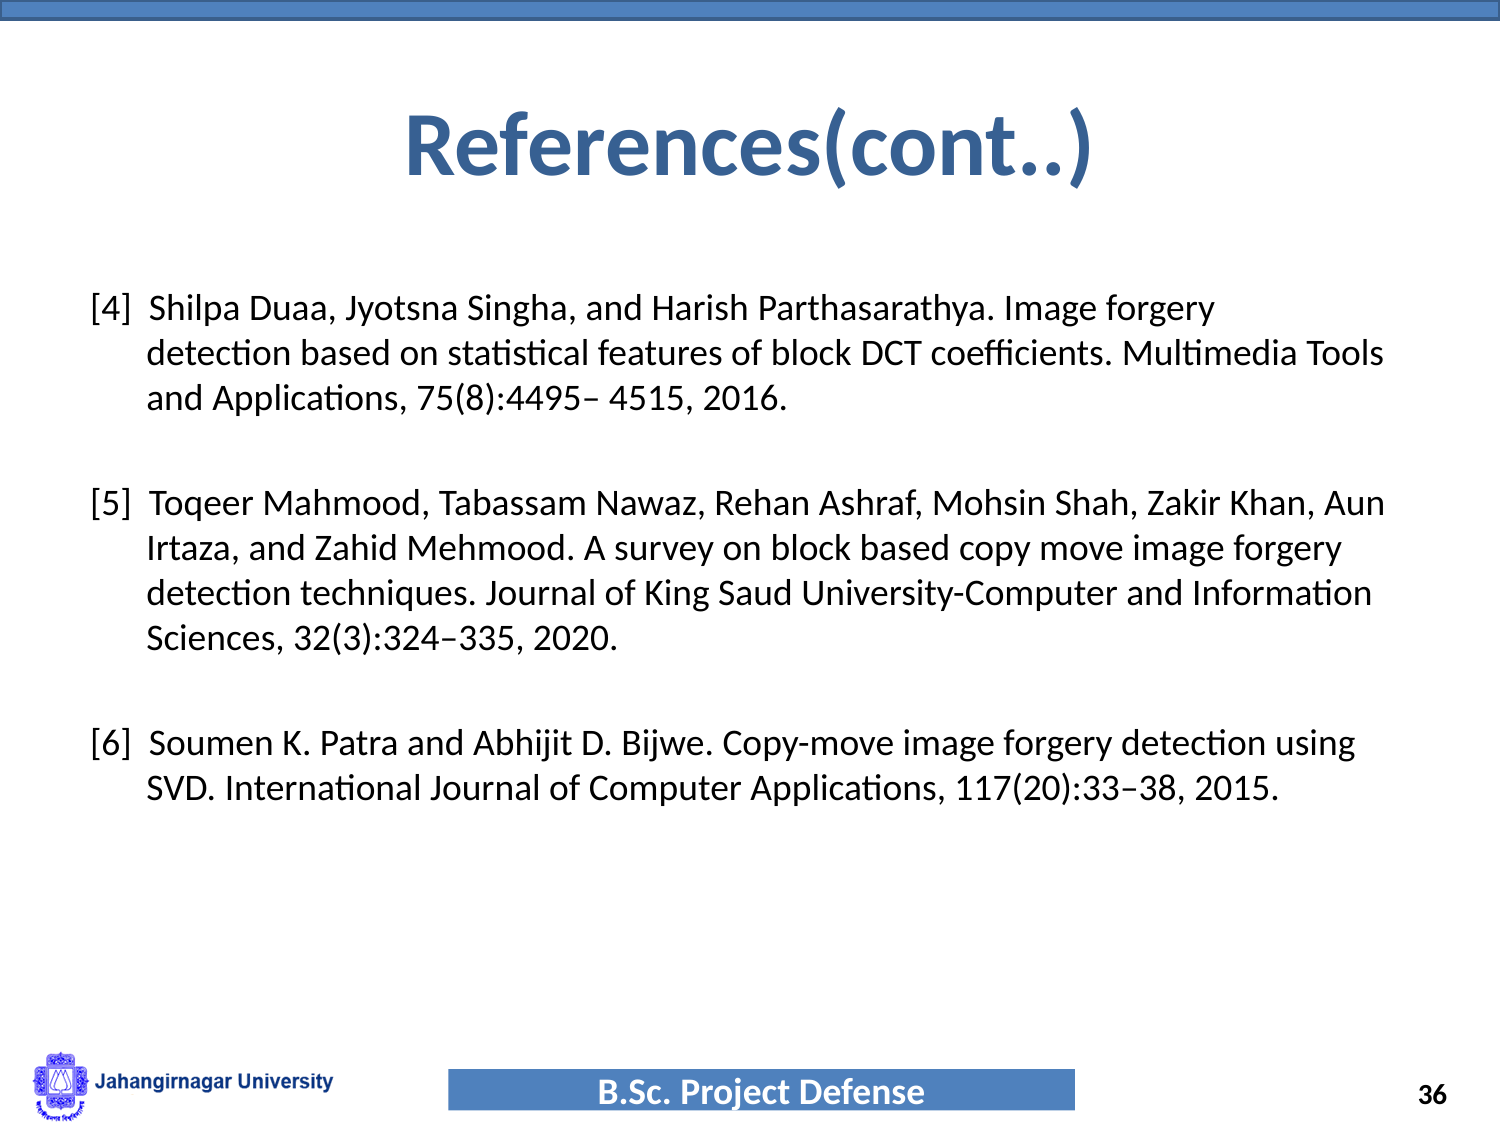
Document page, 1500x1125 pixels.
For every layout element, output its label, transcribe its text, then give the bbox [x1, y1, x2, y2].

slide_number 36 [1112, 1062, 1463, 1123]
list [4] Shilpa Duaa, Jyotsna Singha, and Harish Parthasarathya. Image forgery detection based on statistical features of block DCT coefficients. Multimedia Tools and Applications, 75(8):4495– 4515, 2016. [5] Toqeer Mahmood, Tabassam Nawaz, Rehan Ashraf, Mohsin Shah, Zakir Khan, Aun Irtaza, and Zahid Mehmood. A survey on block based copy move image forgery detection techniques. Journal of King Saud University-Computer and Information Sciences, 32(3):324–335, 2020. [6] Soumen K. Patra and Abhijit D. Bijwe. Copy-move image forgery detection using SVD. International Journal of Computer Applications, 117(20):33–38, 2015. [75, 275, 1425, 955]
title References(cont..) [75, 45, 1425, 233]
picture [15, 1040, 338, 1123]
